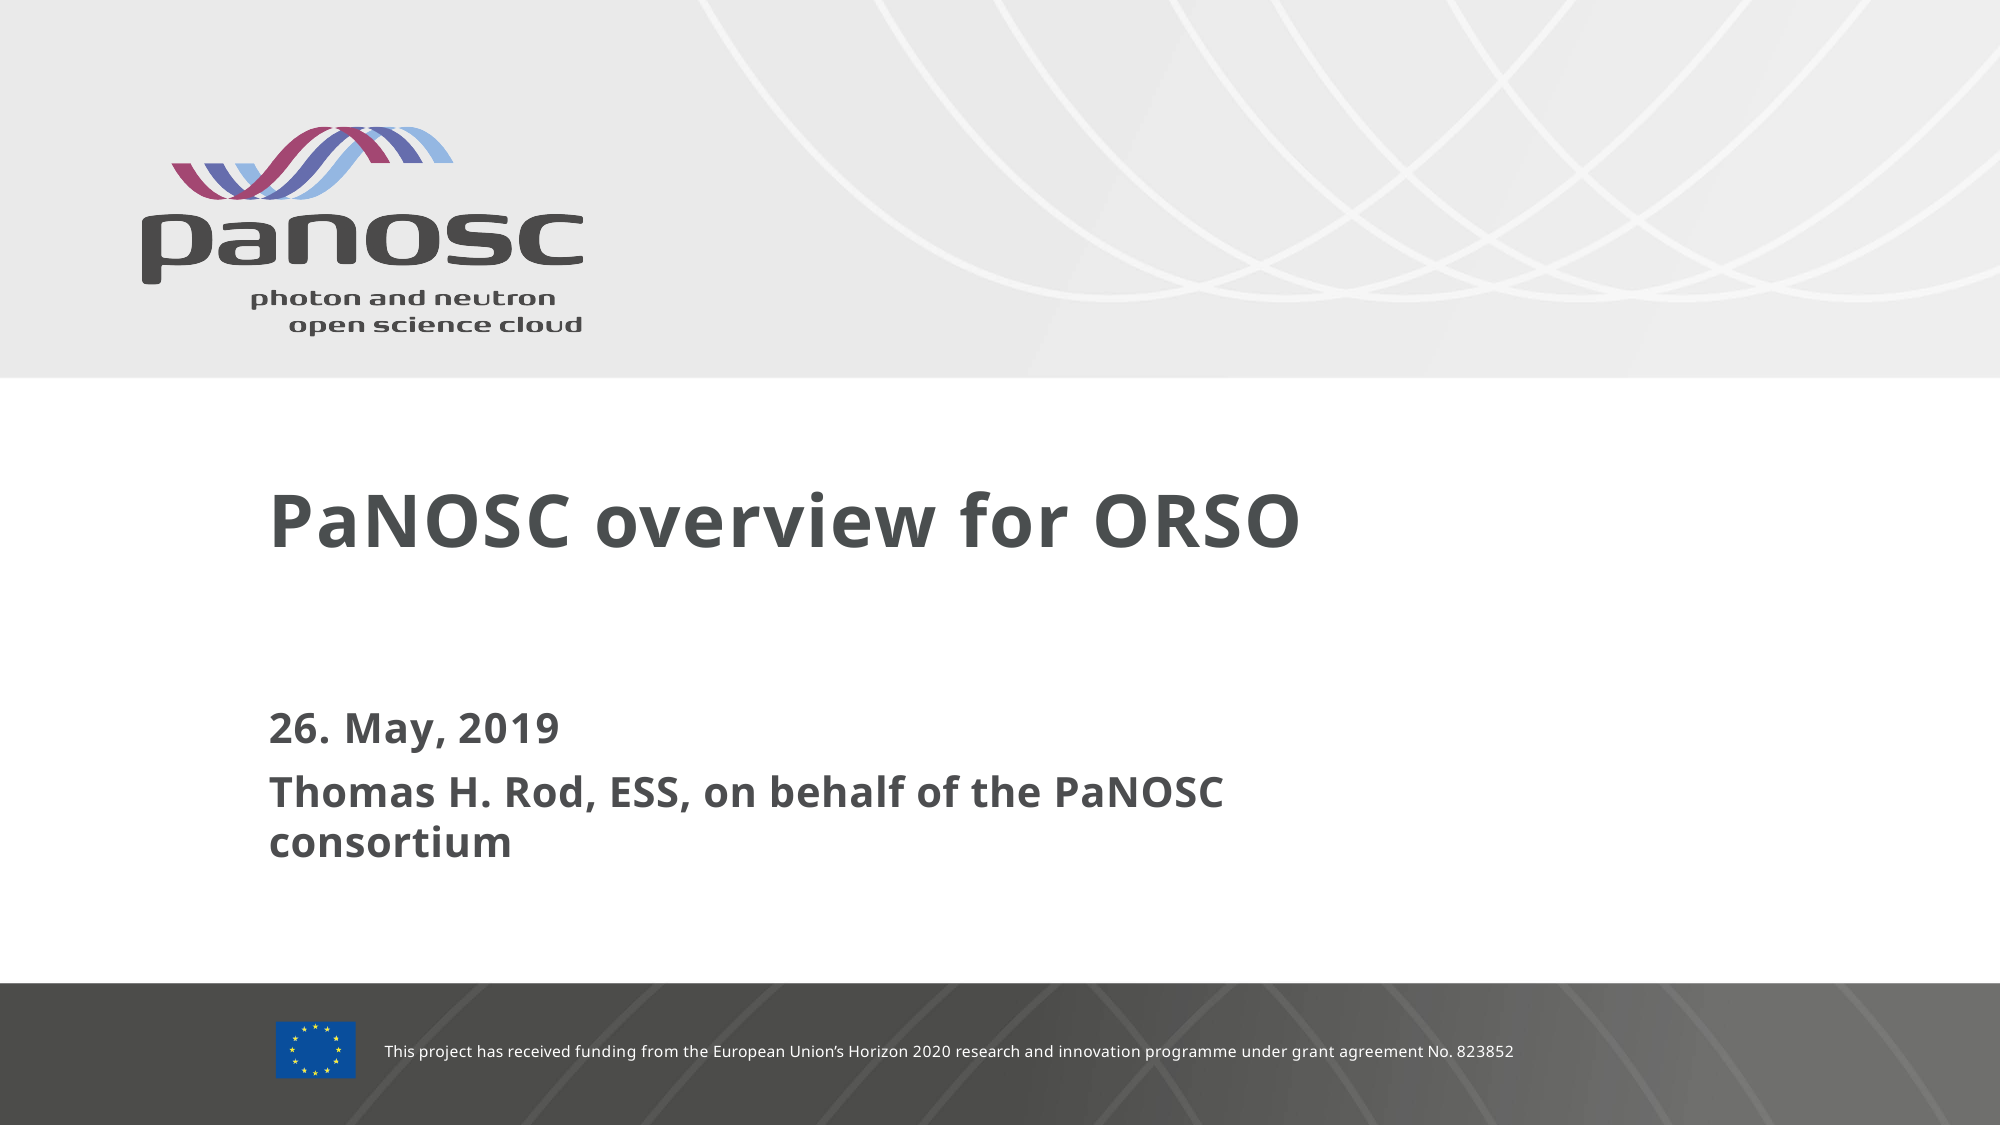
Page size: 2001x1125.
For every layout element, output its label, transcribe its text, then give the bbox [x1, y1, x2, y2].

subtitle 26. May, 2019 Thomas H. Rod, ESS, on behalf of the PaNOSC consortium [268, 701, 1413, 818]
picture [0, 0, 2000, 1125]
title PaNOSC overview for ORSO [268, 474, 1413, 563]
